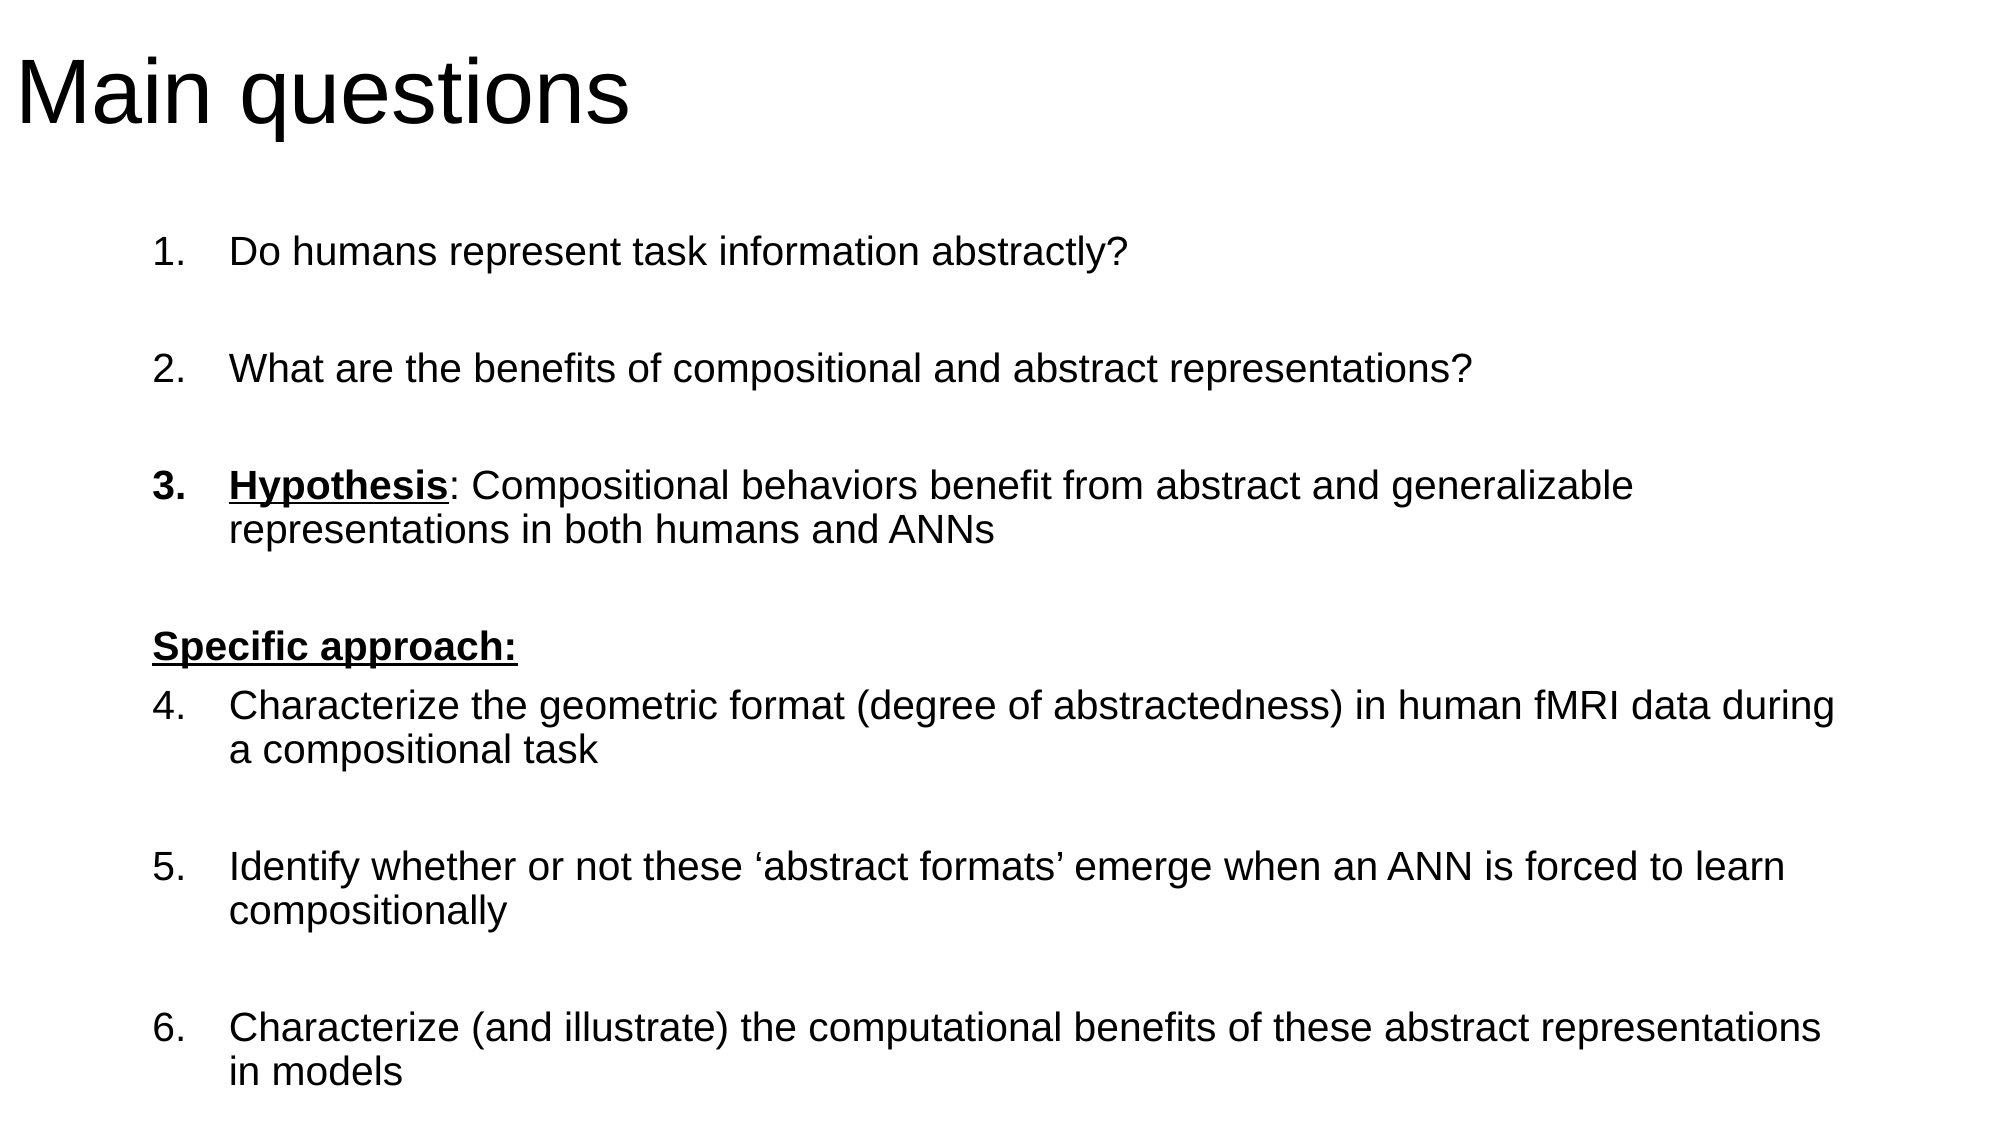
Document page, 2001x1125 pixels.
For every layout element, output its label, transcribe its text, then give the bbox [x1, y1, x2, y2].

list Do humans represent task information abstractly? What are the benefits of compositional and abstract representations? Hypothesis: Compositional behaviors benefit from abstract and generalizable representations in both humans and ANNs Specific approach: Characterize the geometric format (degree of abstractedness) in human fMRI data during a compositional task Identify whether or not these ‘abstract formats’ emerge when an ANN is forced to learn compositionally Characterize (and illustrate) the computational benefits of these abstract representations in models [137, 222, 1863, 1104]
title Main questions [0, 0, 2000, 188]
